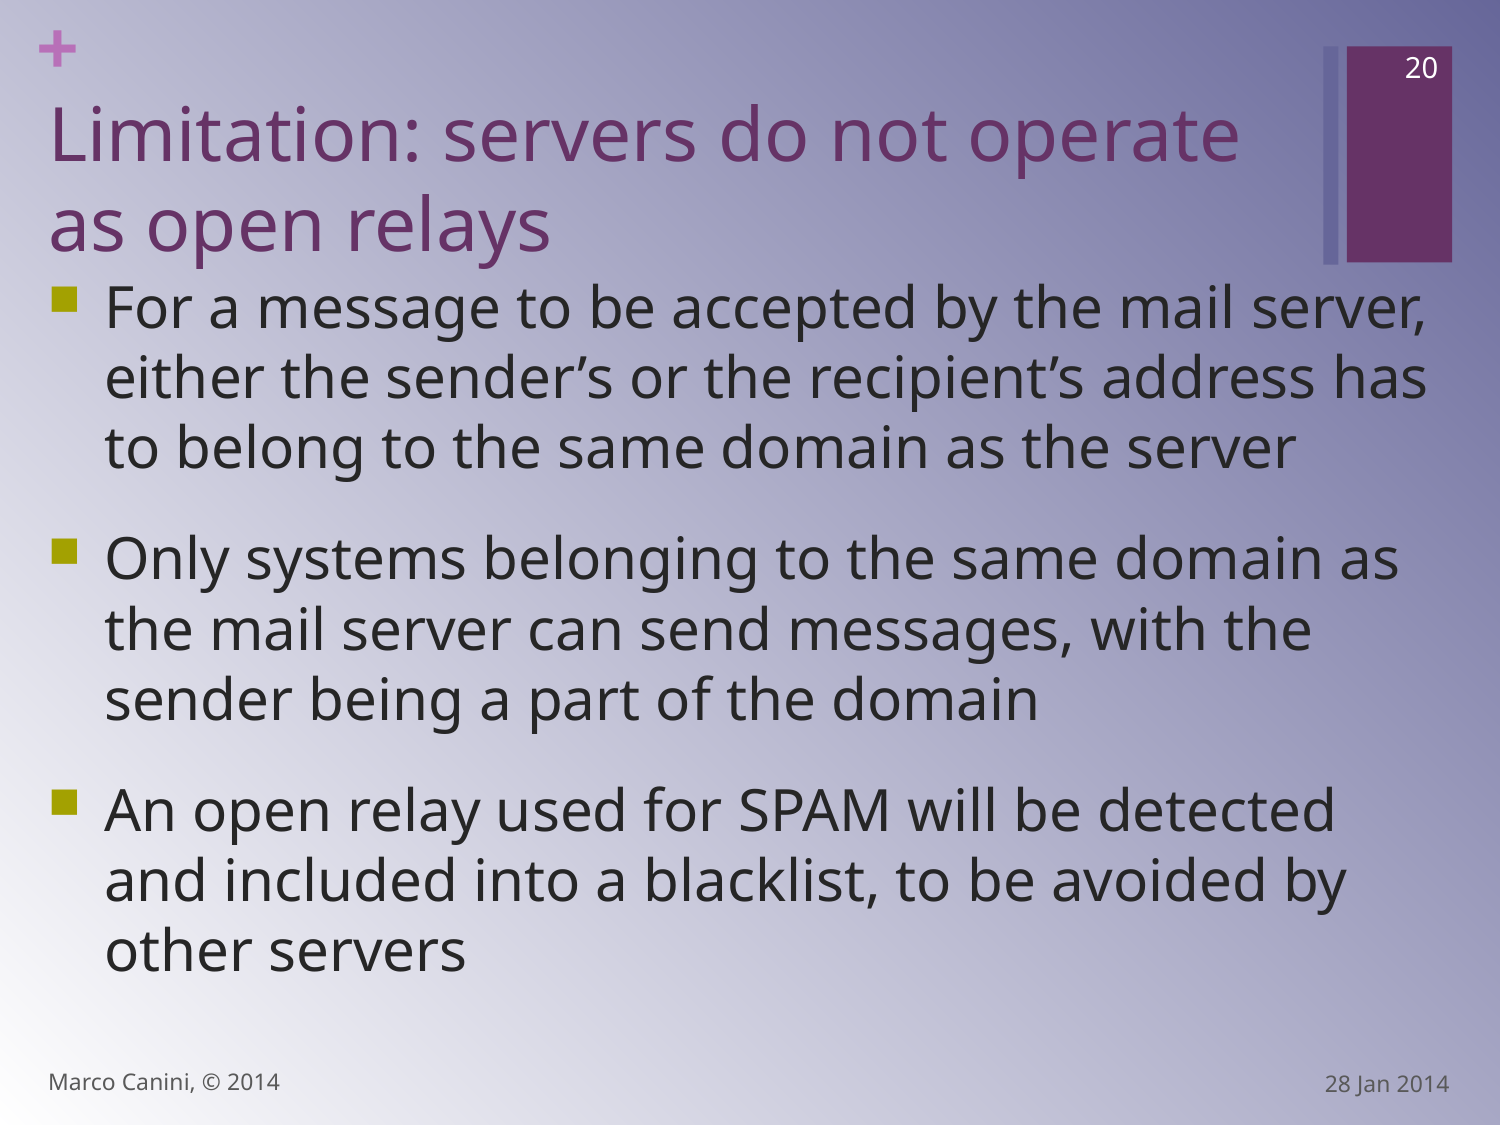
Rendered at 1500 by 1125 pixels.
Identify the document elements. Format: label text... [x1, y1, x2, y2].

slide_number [1114, 1053, 1465, 1114]
title Limitation: servers do not operate as open relays [33, 79, 1322, 262]
slide_number 20 [1362, 39, 1454, 100]
list For a message to be accepted by the mail server, either the sender’s or the recipient’s address has to belong to the same domain as the server Only systems belonging to the same domain as the mail server can send messages, with the sender being a part of the domain An open relay used for SPAM will be detected and included into a blacklist, to be avoided by other servers [33, 262, 1465, 1054]
footer Marco Canini, © 2014 [33, 1053, 1038, 1114]
